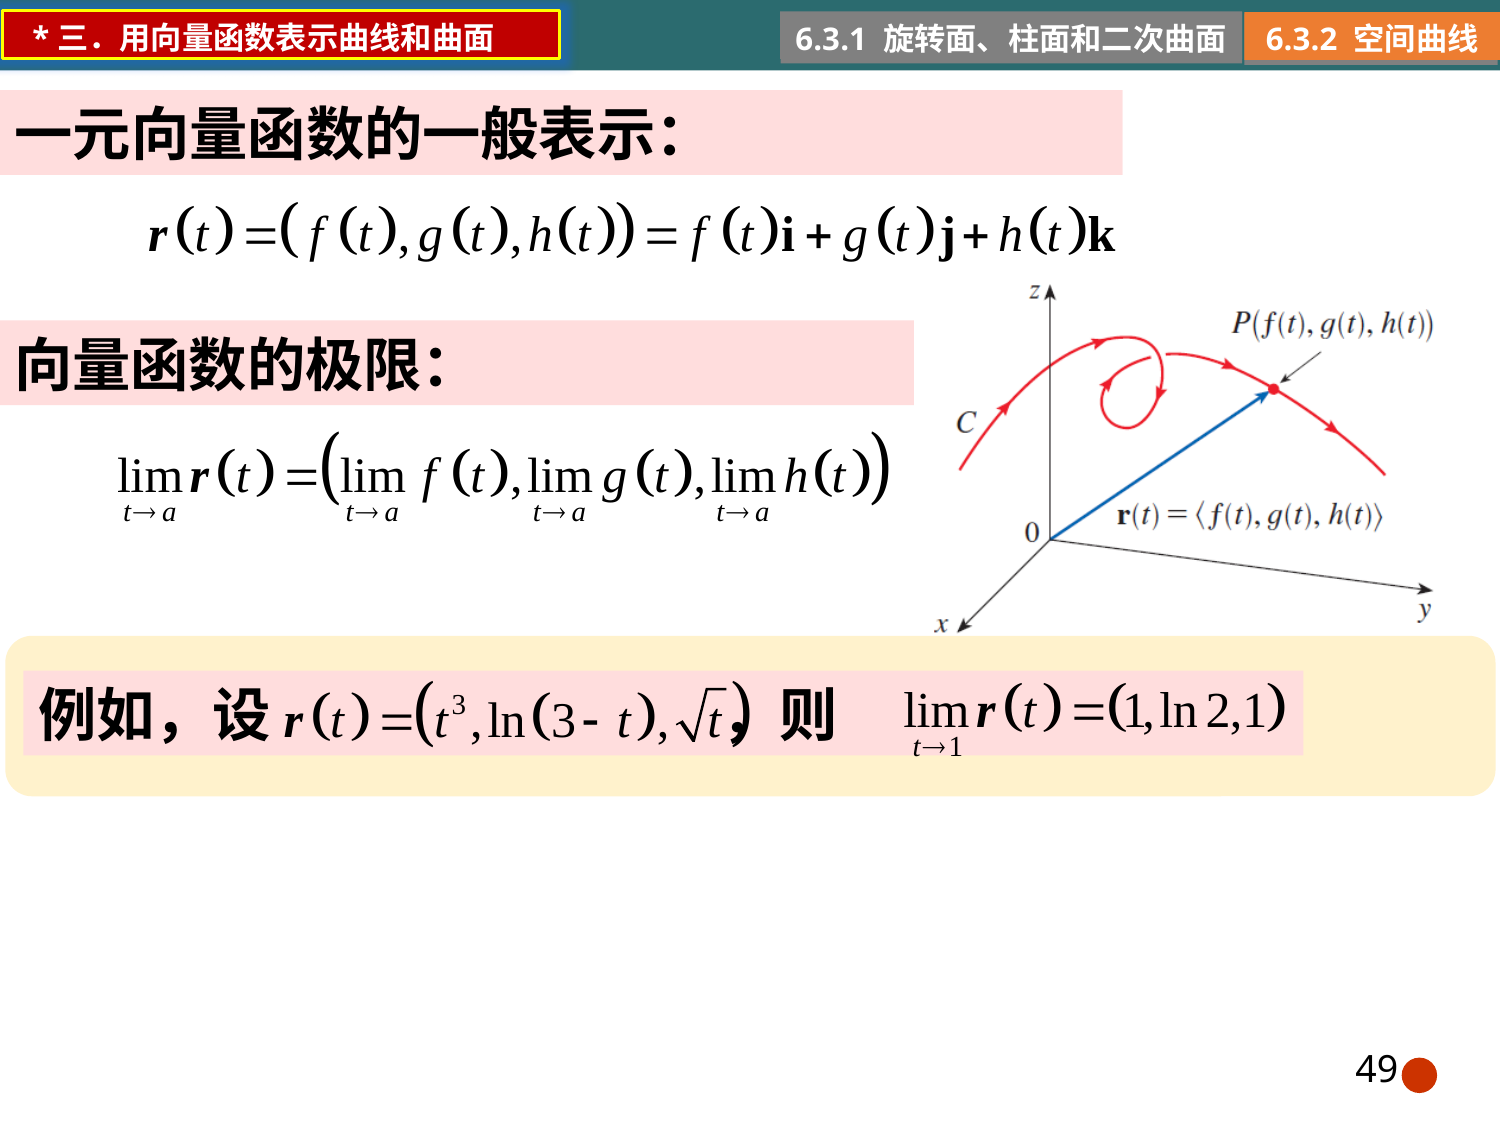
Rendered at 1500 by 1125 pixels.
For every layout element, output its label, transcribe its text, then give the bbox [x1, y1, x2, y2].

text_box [900, 679, 1287, 764]
text_box [779, 11, 1243, 64]
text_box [114, 428, 890, 533]
text_box 例如，设 ，则 [22, 669, 1305, 757]
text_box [144, 198, 1122, 279]
text_box 6.3.2 空间曲线 [1244, 12, 1500, 60]
slide_number 49 [1340, 1037, 1481, 1113]
text_box [5, 635, 1496, 797]
text_box [571, 1, 1500, 71]
text_box [1243, 13, 1499, 66]
text_box *三．用向量函数表示曲线和曲面 [2, 10, 560, 59]
picture [914, 276, 1438, 636]
text_box 一元向量函数的一般表示： [0, 89, 1124, 176]
text_box [1401, 1057, 1438, 1094]
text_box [280, 678, 750, 771]
text_box 6.3.1 旋转面、柱面和二次曲面 [780, 11, 1243, 59]
text_box 向量函数的极限： [0, 319, 914, 407]
